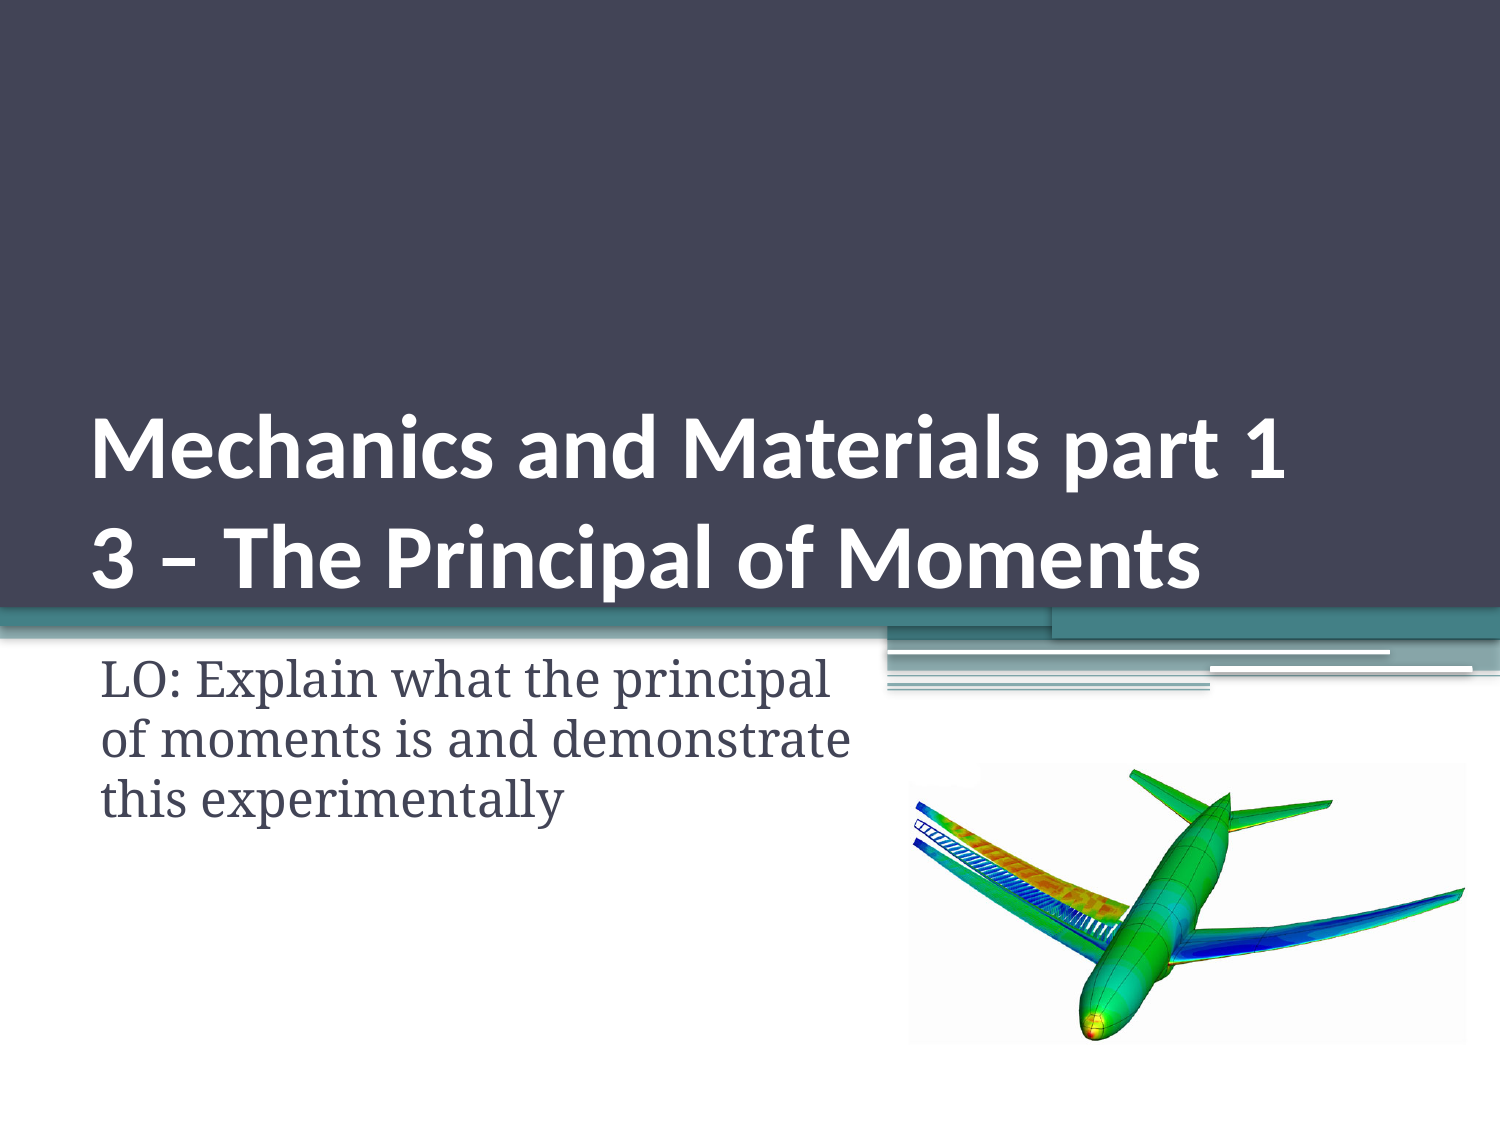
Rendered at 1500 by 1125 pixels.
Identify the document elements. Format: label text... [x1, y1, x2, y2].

subtitle LO: Explain what the principal of moments is and demonstrate this experimentally [75, 639, 888, 928]
title Mechanics and Materials part 1 3 – The Principal of Moments [75, 373, 1463, 615]
picture [892, 751, 1480, 1048]
